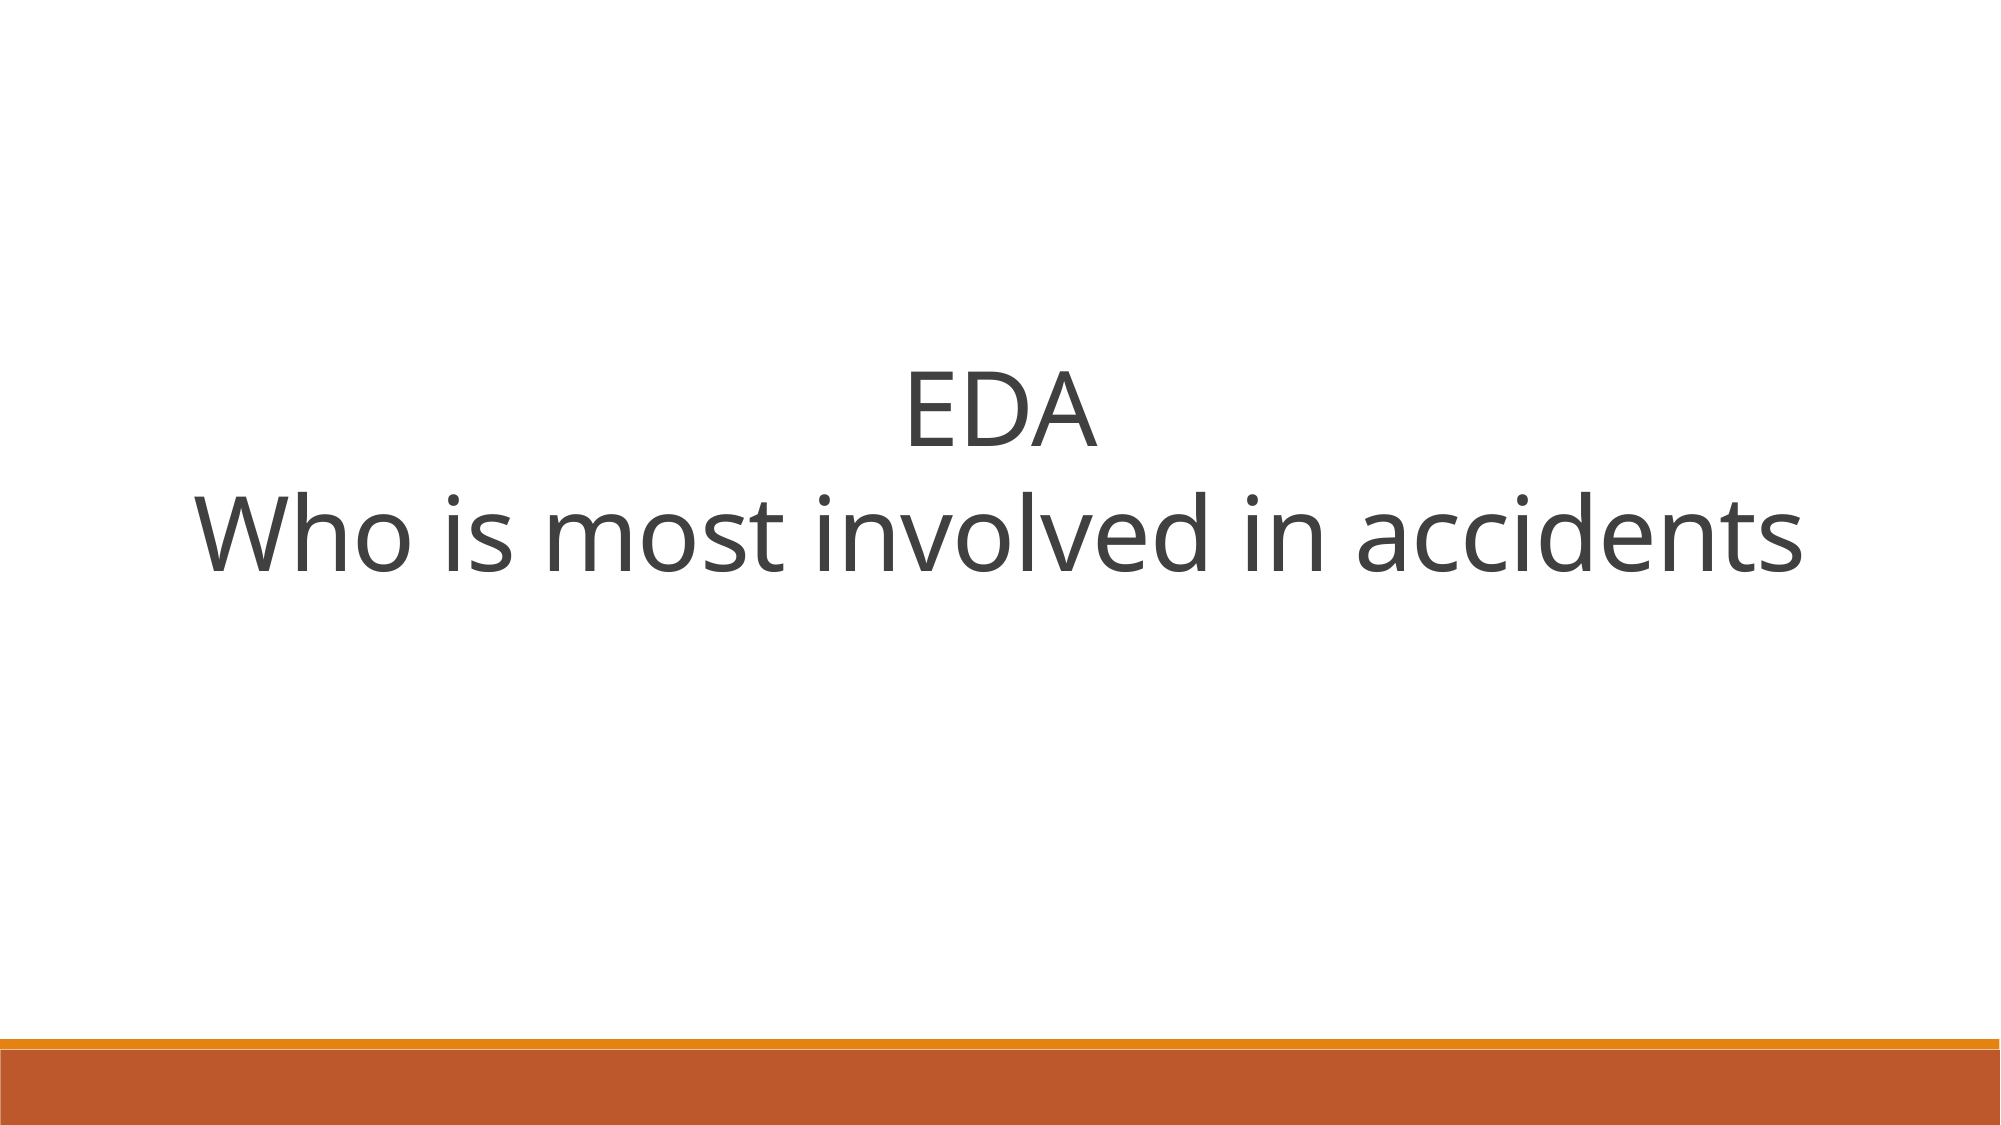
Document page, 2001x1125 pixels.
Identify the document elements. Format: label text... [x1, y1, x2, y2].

text_box EDA Who is most involved in accidents [0, 348, 2000, 563]
